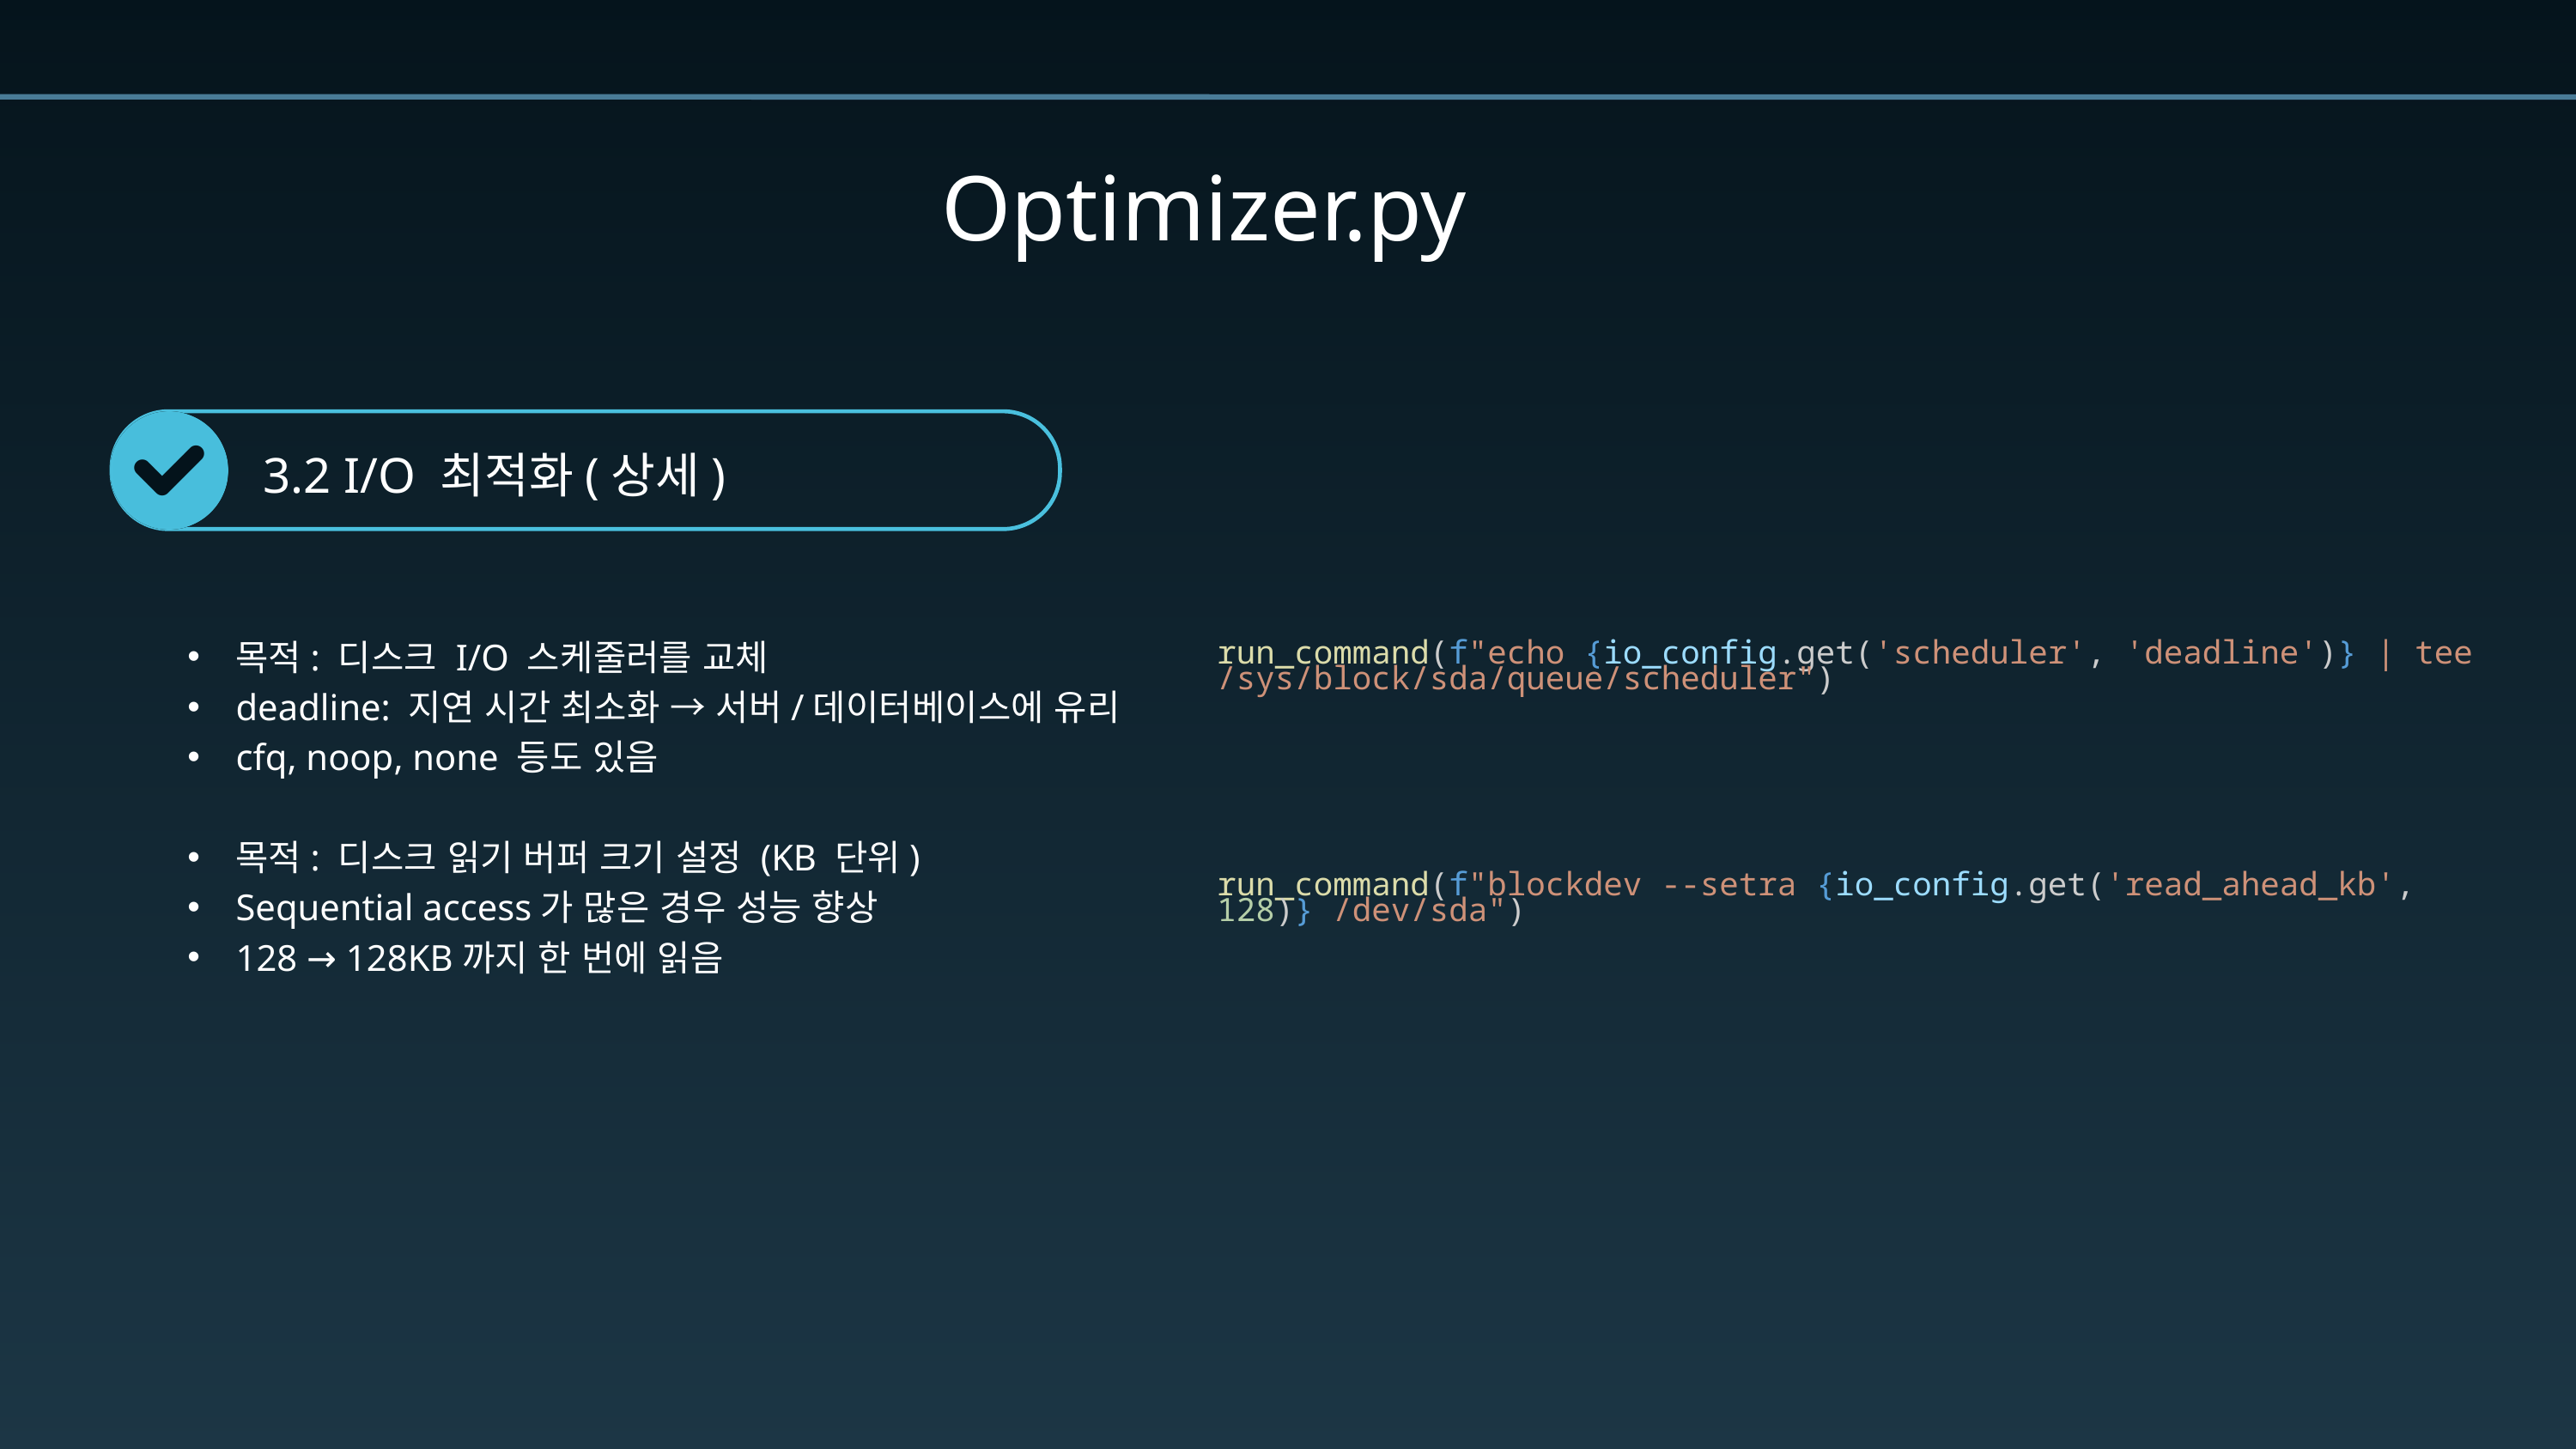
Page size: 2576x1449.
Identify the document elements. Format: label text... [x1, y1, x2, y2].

text_box Optimizer.py [192, 151, 2216, 259]
text_box run_command(f"blockdev --setra {io_config.get('read_ahead_kb', 128)} /dev/sda") [1204, 870, 2576, 935]
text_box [111, 410, 1060, 530]
text_box 목적: 디스크 I/O 스케줄러를 교체 deadline: 지연 시간 최소화 → 서버/데이터베이스에 유리 cfq, noop, none 등도 있음 목적: 디스크 읽기 버퍼 크기 설정 (KB 단위) Sequential access가 많은 경우 성능 향상 128 → 128KB까지 한 번에 읽음 [187, 627, 1331, 979]
text_box run_command(f"echo {io_config.get('scheduler', 'deadline')} | tee /sys/block/sda/queue/scheduler") [1204, 638, 2576, 703]
